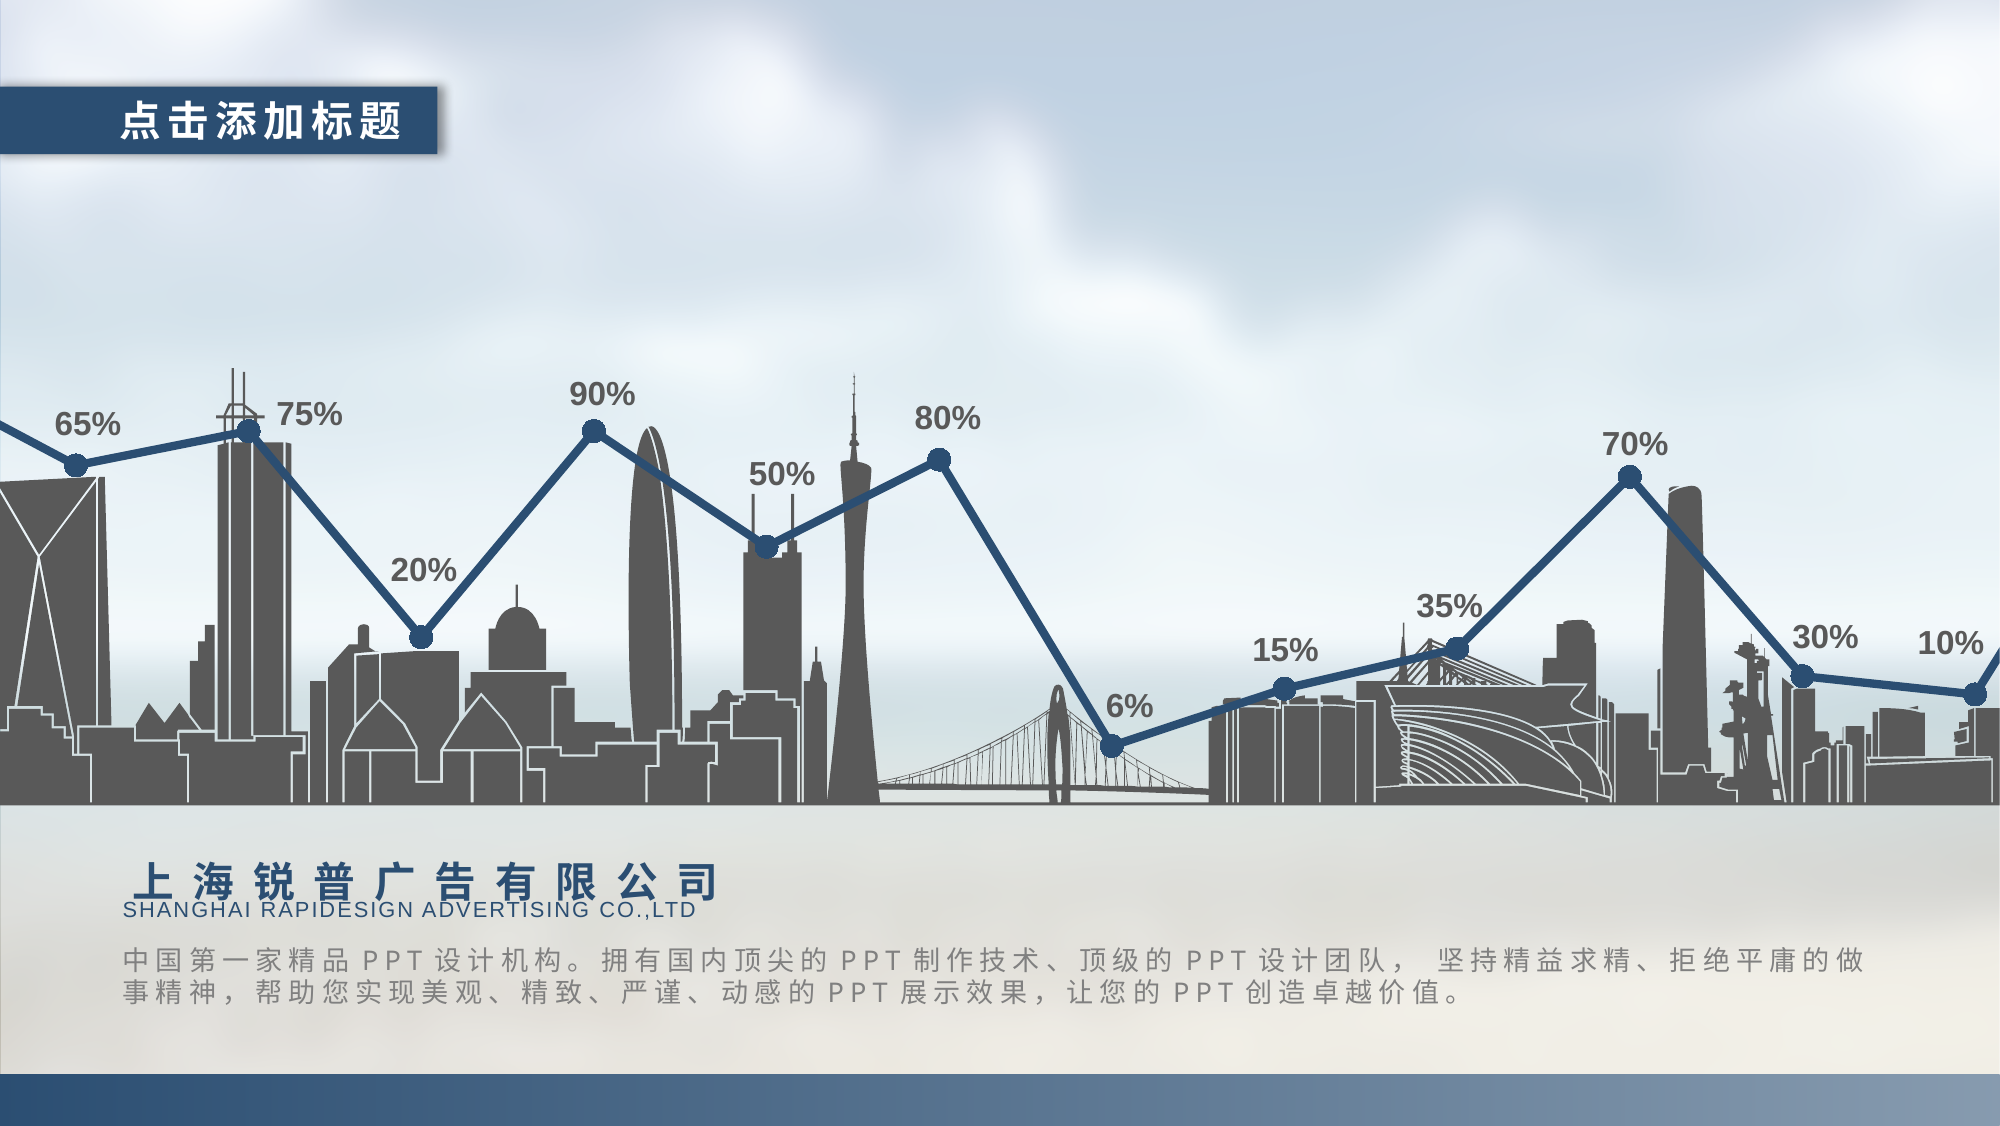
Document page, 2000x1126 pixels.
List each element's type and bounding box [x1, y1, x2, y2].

text_box [107, 916, 1890, 1017]
chart [0, 11, 2000, 916]
